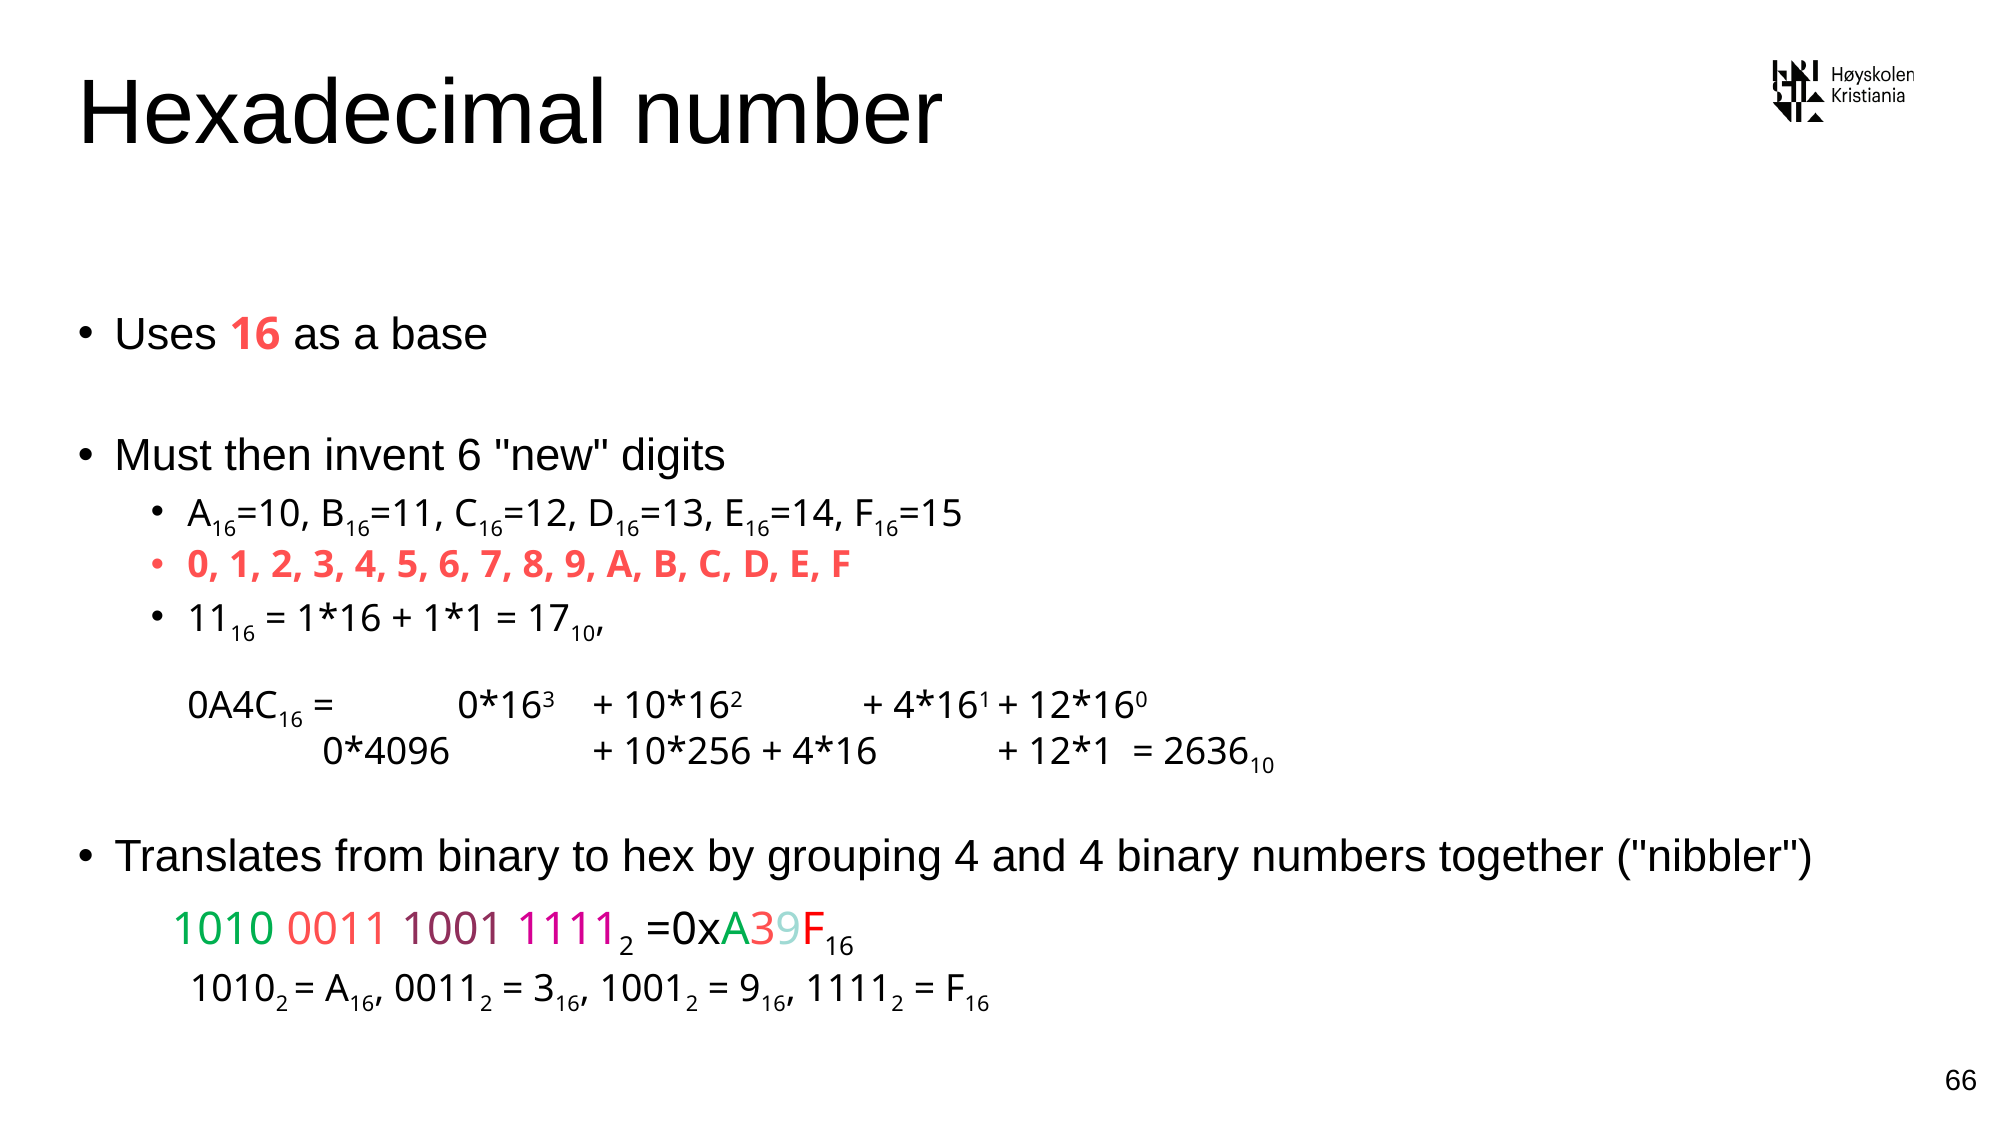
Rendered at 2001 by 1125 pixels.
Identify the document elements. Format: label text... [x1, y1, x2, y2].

title Hexadecimal number [62, 57, 1704, 275]
list Uses 16 as a base Must then invent 6 "new" digits A16=10, B16=11, C16=12, D16=13, E16=14, F16=15 0, 1, 2, 3, 4, 5, 6, 7, 8, 9, A, B, C, D, E, F 1116 = 1*16 + 1*1 = 1710, 0A4C16 = 0*163 + 10*162 + 4*161 + 12*160 0*4096 + 10*256 + 4*16 + 12*1 = 263610 Translates from binary to hex by grouping 4 and 4 binary numbers together ("nibbler") 1010 0011 1001 11112 =0xA39F16 10102 = A16, 00112 = 316, 10012 = 916, 11112 = F16 [62, 303, 1941, 1057]
